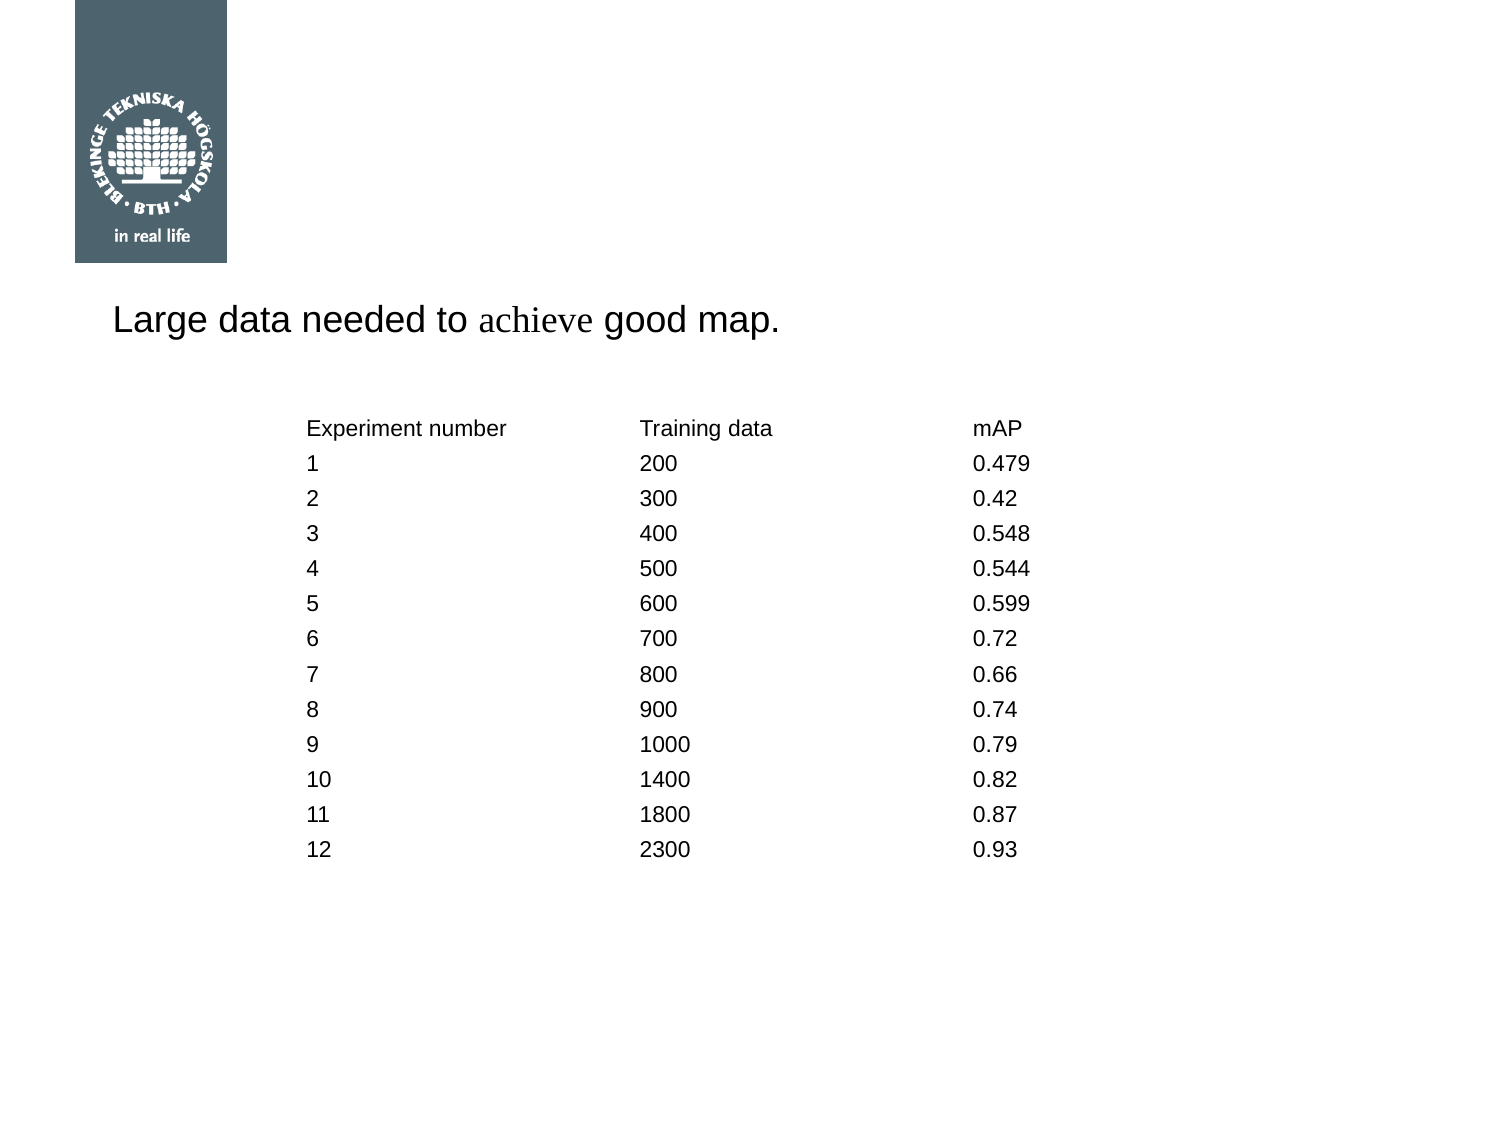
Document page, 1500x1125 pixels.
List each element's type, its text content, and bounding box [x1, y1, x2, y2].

table_cell 0.74 [917, 696, 1250, 731]
table_cell 0.42 [917, 486, 1250, 521]
table_cell 700 [583, 626, 917, 661]
table_header mAP [917, 416, 1250, 451]
table_cell 800 [583, 661, 917, 696]
table_cell 0.93 [917, 837, 1250, 872]
table_cell 5 [250, 591, 583, 626]
table_cell 0.548 [917, 521, 1250, 556]
table_cell 9 [250, 731, 583, 767]
table_cell 1000 [583, 731, 917, 767]
table_header Experiment number [250, 416, 583, 451]
picture [75, 0, 227, 263]
table_cell 6 [250, 626, 583, 661]
table_cell 300 [583, 486, 917, 521]
table_cell 200 [583, 451, 917, 486]
table_cell 400 [583, 521, 917, 556]
table_cell 0.72 [917, 626, 1250, 661]
table_cell 8 [250, 696, 583, 731]
table_cell 3 [250, 521, 583, 556]
table_cell 2 [250, 486, 583, 521]
table_cell 0.599 [917, 591, 1250, 626]
subtitle Large data needed to achieve good map. [75, 295, 1425, 341]
table_cell 7 [250, 661, 583, 696]
table_cell 0.66 [917, 661, 1250, 696]
table_cell 0.87 [917, 802, 1250, 837]
table_cell 1 [250, 451, 583, 486]
table_cell 1400 [583, 767, 917, 802]
table_cell 500 [583, 556, 917, 591]
table_cell 12 [250, 837, 583, 872]
table_cell 0.479 [917, 451, 1250, 486]
table_cell 2300 [583, 837, 917, 872]
table_cell 1800 [583, 802, 917, 837]
table_cell 11 [250, 802, 583, 837]
table_cell 900 [583, 696, 917, 731]
table_cell 0.82 [917, 767, 1250, 802]
table_header Training data [583, 416, 917, 451]
table_cell 10 [250, 767, 583, 802]
table_cell 4 [250, 556, 583, 591]
table_cell 0.79 [917, 731, 1250, 767]
table_cell 600 [583, 591, 917, 626]
table_cell 0.544 [917, 556, 1250, 591]
